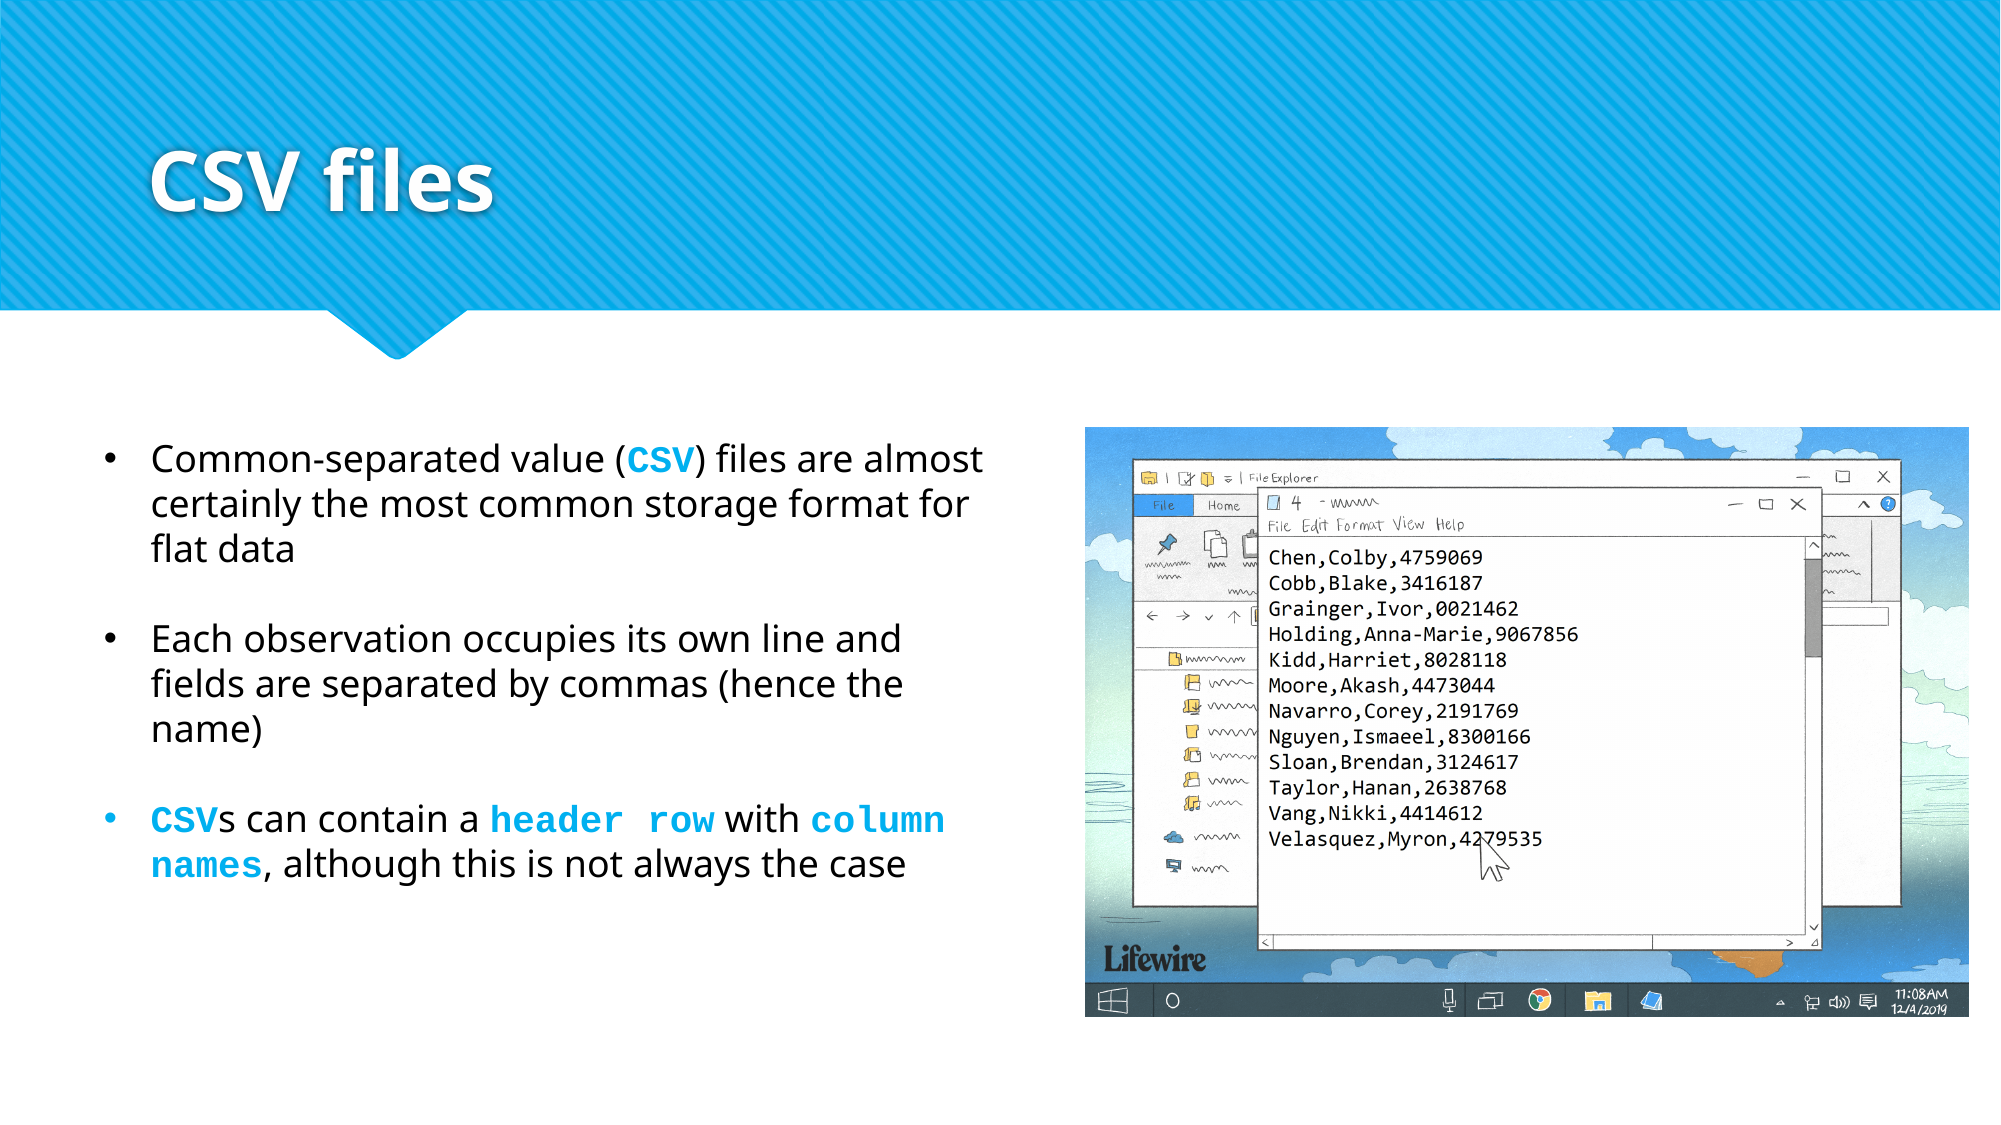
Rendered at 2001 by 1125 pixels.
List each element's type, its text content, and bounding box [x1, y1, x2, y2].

title CSV files [132, 76, 1868, 236]
text_box Common-separated value (CSV) files are almost certainly the most common storage format for flat data Each observation occupies its own line and fields are separated by commas (hence the name) CSVs can contain a header row with column names, although this is not always the case [89, 427, 1000, 893]
picture [1084, 427, 1969, 1017]
